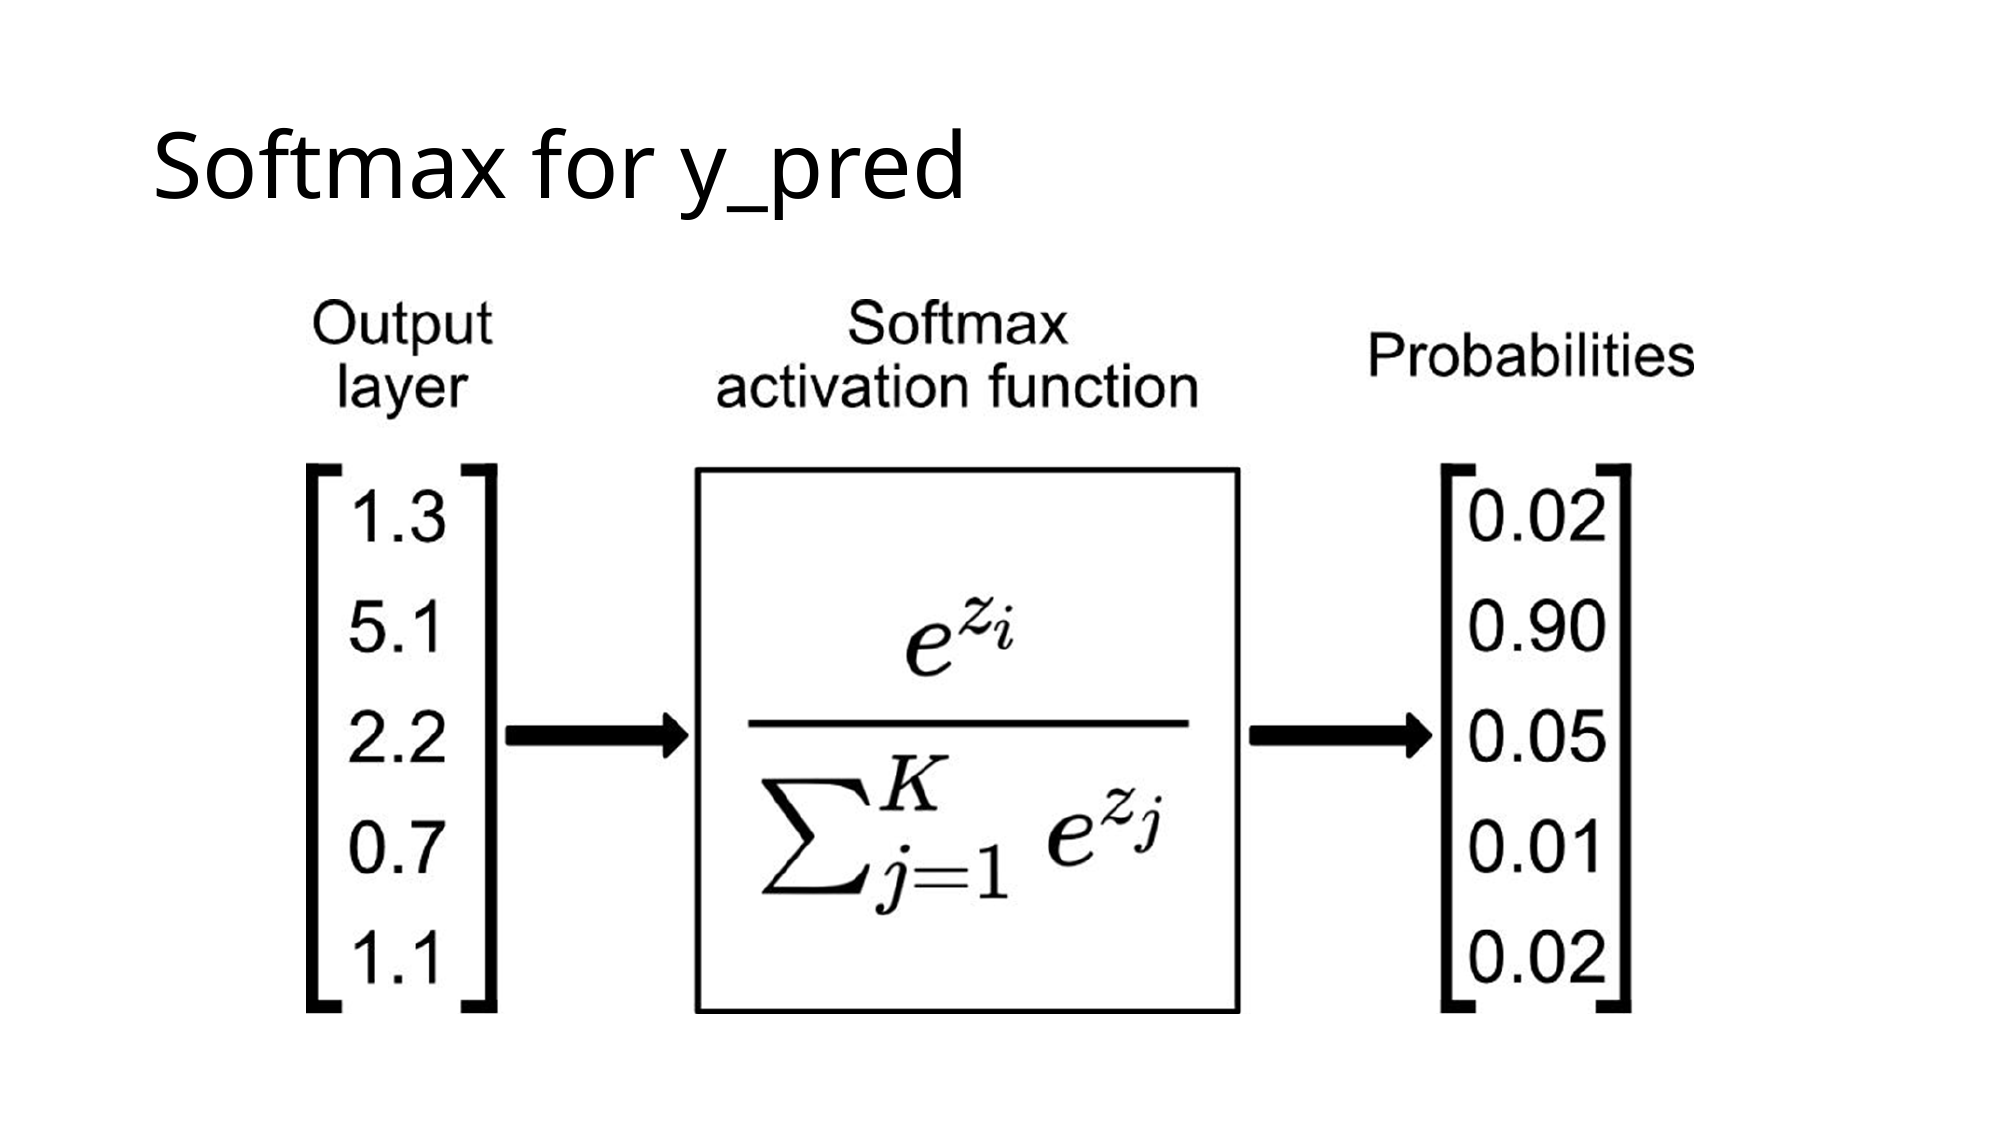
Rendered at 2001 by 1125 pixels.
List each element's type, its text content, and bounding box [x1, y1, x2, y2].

title Softmax for y_pred [137, 59, 1863, 278]
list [305, 298, 1695, 1014]
